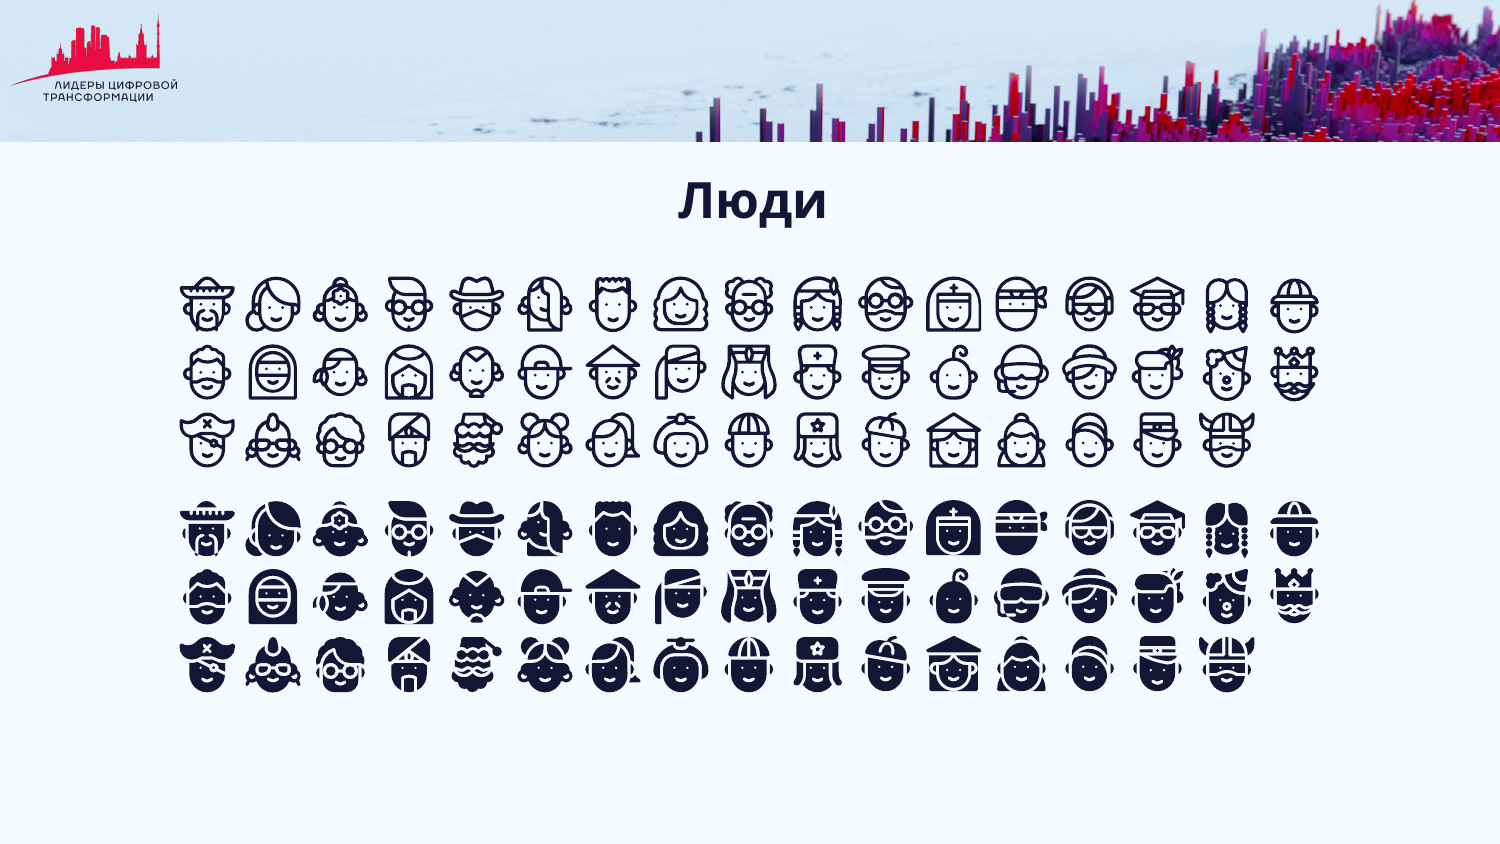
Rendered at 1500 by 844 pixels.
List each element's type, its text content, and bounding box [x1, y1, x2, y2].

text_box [1133, 635, 1182, 692]
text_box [384, 276, 434, 333]
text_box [585, 412, 642, 468]
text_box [248, 568, 298, 625]
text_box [993, 567, 1050, 624]
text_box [179, 636, 236, 693]
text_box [861, 411, 911, 468]
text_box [653, 276, 709, 332]
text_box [516, 276, 574, 332]
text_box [1205, 502, 1249, 559]
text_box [387, 636, 431, 693]
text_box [517, 500, 573, 557]
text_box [244, 636, 301, 693]
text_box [722, 276, 775, 333]
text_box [248, 344, 298, 400]
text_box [1269, 567, 1319, 624]
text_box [312, 500, 369, 557]
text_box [1061, 344, 1118, 400]
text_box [1065, 635, 1115, 692]
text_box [1205, 277, 1249, 334]
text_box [925, 499, 982, 556]
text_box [861, 635, 911, 692]
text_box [861, 344, 911, 400]
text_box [653, 500, 709, 557]
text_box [653, 636, 709, 693]
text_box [654, 344, 707, 400]
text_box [315, 411, 366, 468]
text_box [1269, 278, 1319, 334]
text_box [1198, 636, 1255, 693]
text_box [724, 500, 774, 557]
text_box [588, 276, 638, 333]
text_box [517, 344, 573, 400]
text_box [1065, 412, 1115, 468]
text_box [1133, 412, 1182, 468]
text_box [996, 635, 1046, 692]
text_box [584, 344, 642, 400]
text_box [312, 276, 369, 333]
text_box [1131, 344, 1184, 400]
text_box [1129, 276, 1186, 332]
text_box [448, 345, 505, 399]
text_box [245, 276, 301, 333]
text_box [517, 412, 573, 468]
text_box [182, 568, 232, 625]
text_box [517, 568, 573, 625]
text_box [993, 344, 1050, 400]
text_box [244, 412, 302, 468]
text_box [793, 568, 843, 625]
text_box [724, 636, 774, 693]
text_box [179, 500, 236, 557]
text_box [1198, 412, 1255, 469]
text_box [792, 412, 843, 468]
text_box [315, 636, 366, 693]
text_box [384, 500, 434, 557]
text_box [1065, 276, 1115, 332]
text_box [452, 412, 504, 468]
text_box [179, 412, 236, 468]
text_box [451, 636, 503, 693]
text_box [792, 500, 843, 557]
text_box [1065, 499, 1115, 556]
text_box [653, 412, 709, 468]
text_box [857, 276, 914, 332]
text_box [585, 568, 642, 625]
picture [0, 0, 1500, 844]
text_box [724, 412, 774, 468]
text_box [995, 499, 1048, 556]
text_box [792, 636, 843, 693]
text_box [654, 568, 708, 625]
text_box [995, 276, 1048, 332]
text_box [929, 344, 979, 400]
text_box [720, 569, 777, 624]
title Люди [175, 153, 1332, 233]
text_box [929, 567, 979, 624]
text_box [1202, 345, 1252, 402]
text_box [925, 412, 982, 468]
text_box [448, 276, 506, 332]
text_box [997, 412, 1046, 468]
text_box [1269, 500, 1320, 557]
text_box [1131, 567, 1184, 624]
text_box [925, 635, 982, 692]
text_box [387, 412, 431, 468]
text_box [1270, 346, 1319, 402]
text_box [792, 275, 843, 332]
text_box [448, 500, 506, 557]
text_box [312, 347, 369, 397]
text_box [517, 636, 573, 693]
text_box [384, 344, 434, 400]
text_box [588, 500, 638, 557]
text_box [312, 572, 369, 622]
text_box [925, 276, 982, 332]
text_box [179, 276, 236, 332]
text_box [182, 344, 232, 400]
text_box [721, 344, 777, 400]
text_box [1129, 500, 1186, 556]
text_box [245, 500, 301, 557]
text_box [1202, 568, 1252, 625]
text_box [384, 568, 434, 625]
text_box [861, 567, 911, 624]
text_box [857, 499, 914, 556]
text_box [448, 570, 505, 623]
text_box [792, 344, 843, 400]
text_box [585, 636, 641, 693]
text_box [1061, 567, 1118, 624]
